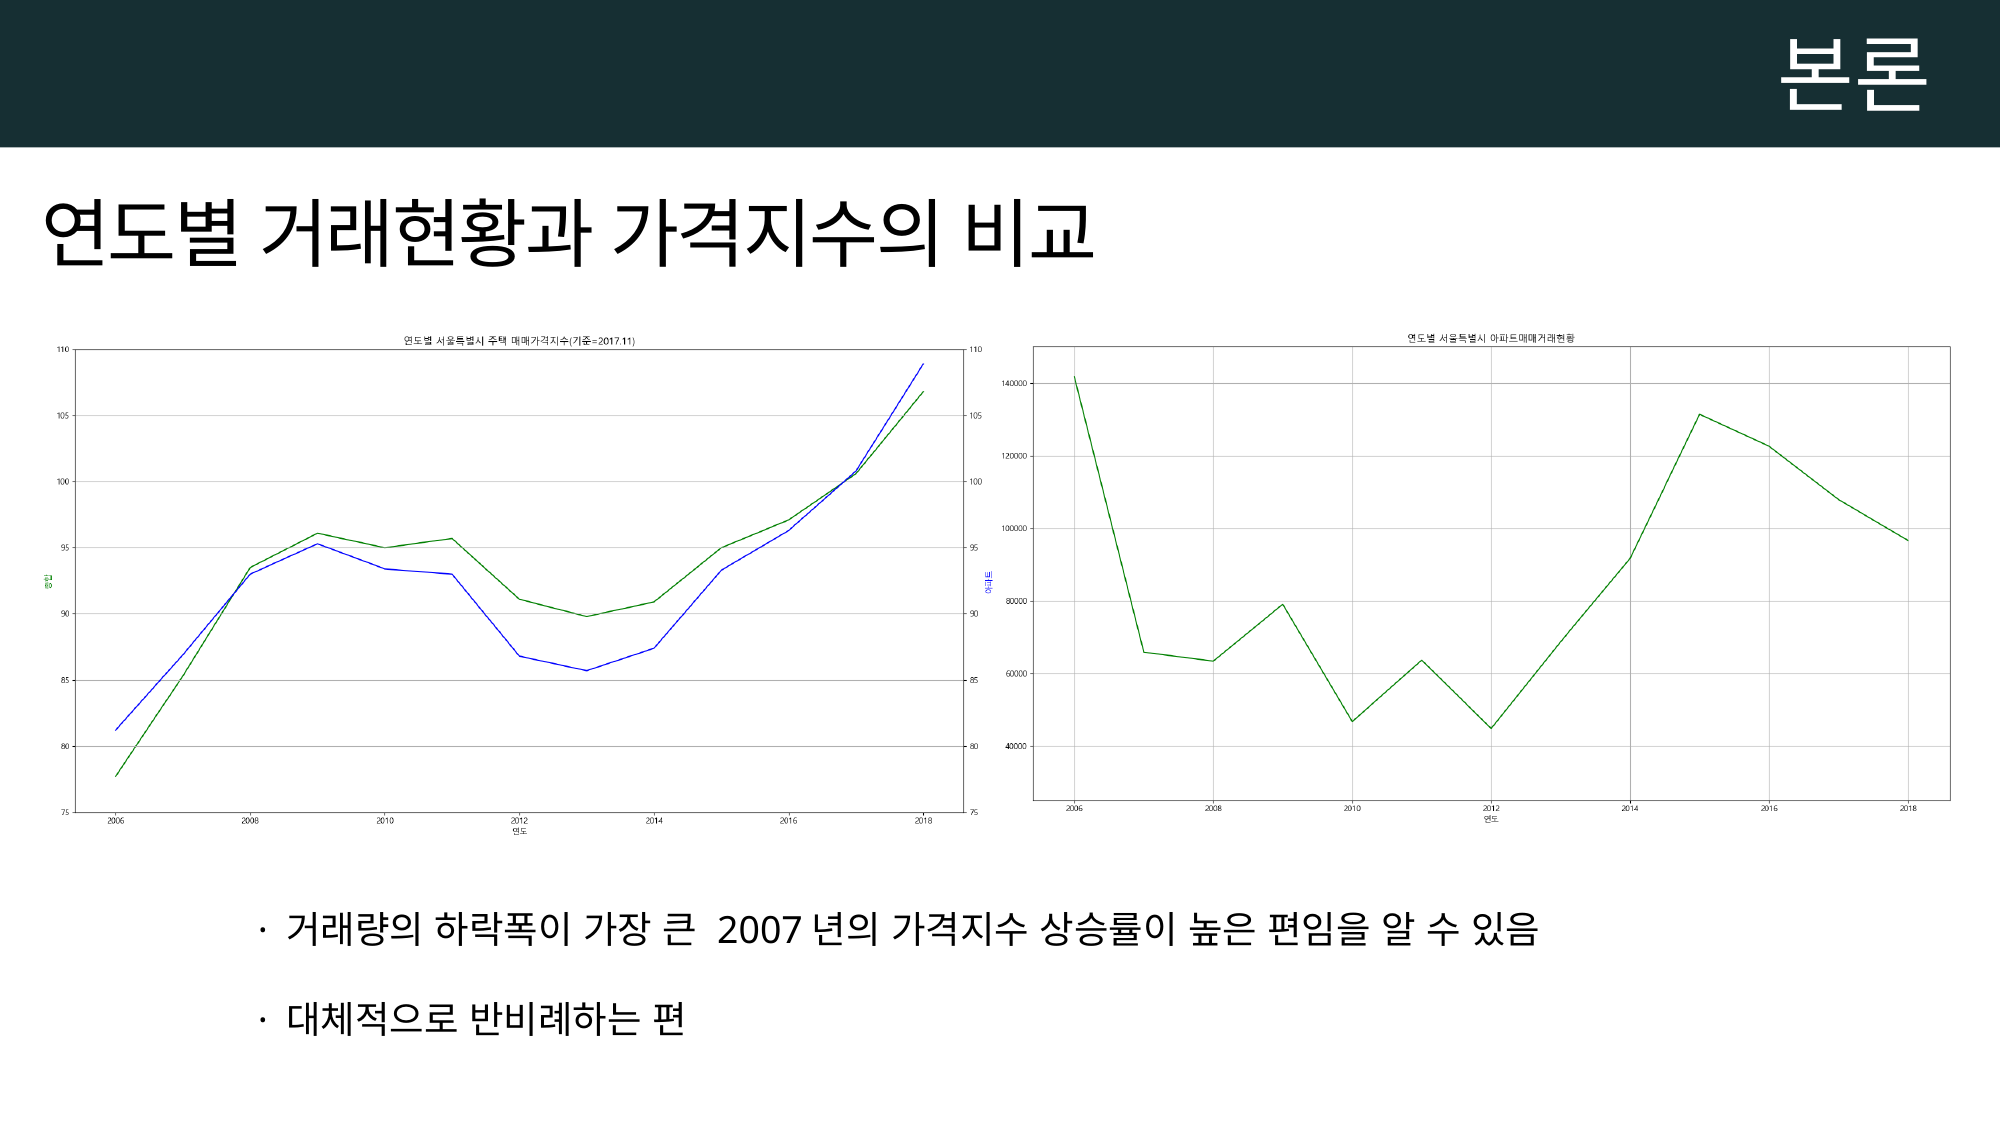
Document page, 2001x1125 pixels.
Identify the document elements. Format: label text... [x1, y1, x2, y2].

title 연도별 거래현황과 가격지수의 비교 [26, 148, 1794, 375]
text_box [0, 0, 2000, 148]
picture [38, 323, 1962, 844]
text_box · 거래량의 하락폭이 가장 큰 2007년의 가격지수 상승률이 높은 편임을 알 수 있음 · 대체적으로 반비례하는 편 [243, 899, 1556, 1049]
text_box 본론 [1763, 15, 1946, 130]
